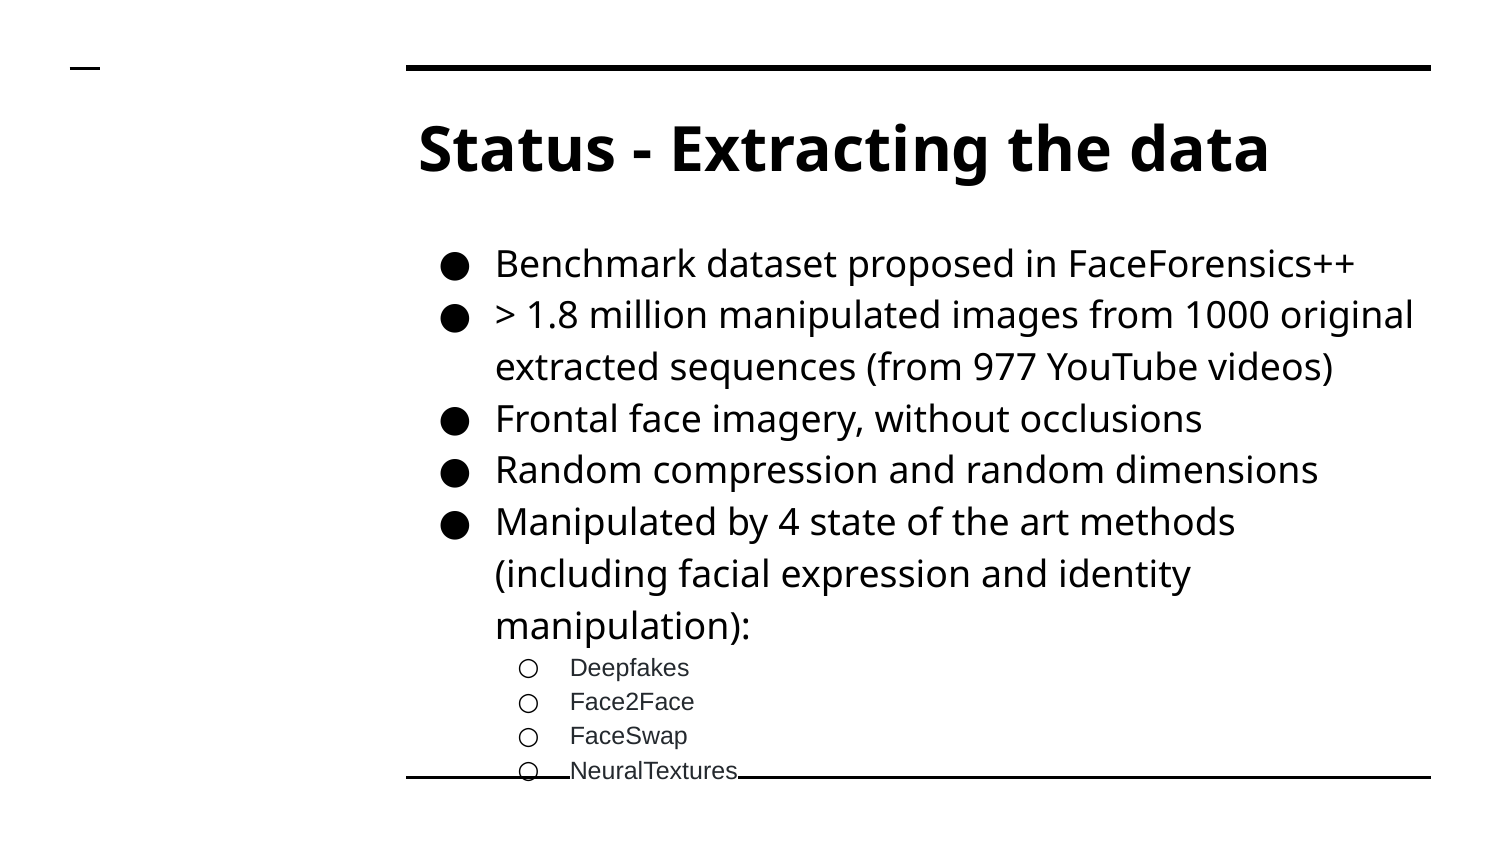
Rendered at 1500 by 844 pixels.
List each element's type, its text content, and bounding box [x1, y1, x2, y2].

title Status - Extracting the data [403, 94, 1431, 199]
list Benchmark dataset proposed in FaceForensics++ > 1.8 million manipulated images from 1000 original extracted sequences (from 977 YouTube videos) Frontal face imagery, without occlusions Random compression and random dimensions Manipulated by 4 state of the art methods (including facial expression and identity manipulation): Deepfakes Face2Face FaceSwap NeuralTextures [404, 217, 1433, 812]
